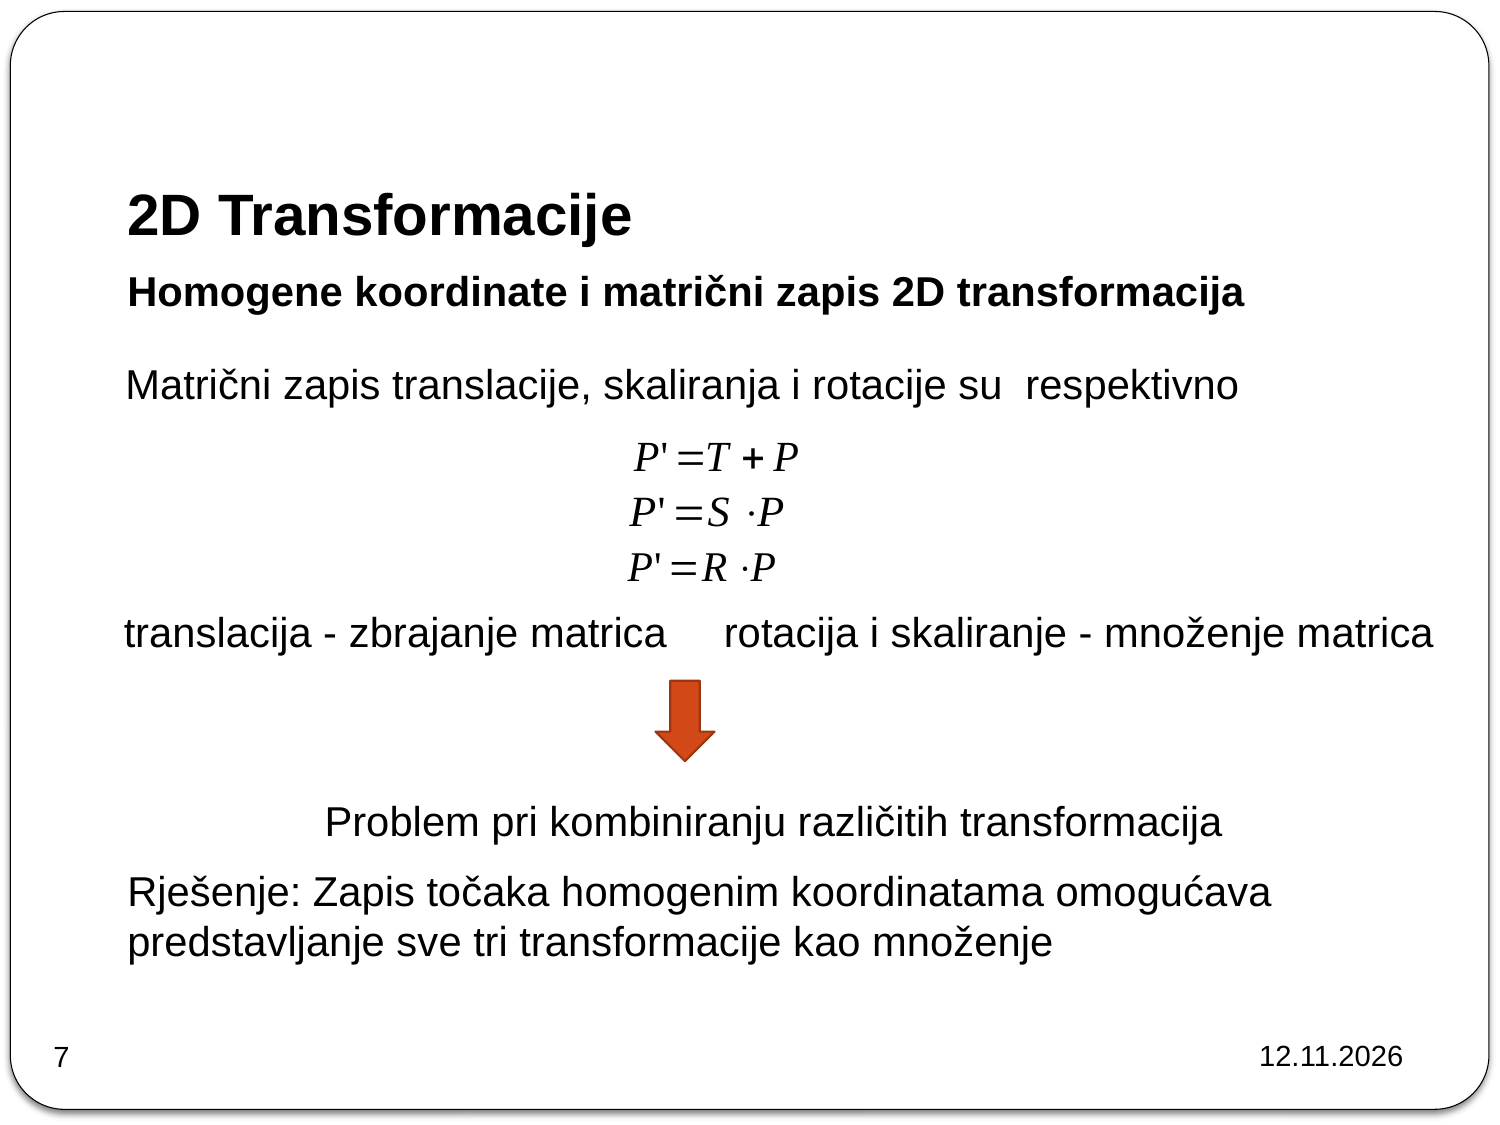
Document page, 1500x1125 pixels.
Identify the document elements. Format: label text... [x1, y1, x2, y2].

slide_number 7 [23, 1018, 99, 1094]
text_box Problem pri kombiniranju različitih transformacija Rješenje: Zapis točaka homogenim koordinatama omogućava predstavljanje sve tri transformacije kao množenje [112, 786, 1436, 1044]
text_box Homogene koordinate i matrični zapis 2D transformacija [112, 257, 1322, 322]
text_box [618, 543, 786, 591]
text_box [654, 679, 716, 762]
text_box translacija - zbrajanje matrica rotacija i skaliranje - množenje matrica [109, 597, 1471, 663]
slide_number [1012, 1044, 1419, 1094]
text_box Matrični zapis translacije, skaliranja i rotacije su respektivno [110, 350, 1449, 415]
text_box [624, 432, 810, 480]
title 2D Transformacije [112, 99, 1388, 263]
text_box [619, 487, 797, 541]
